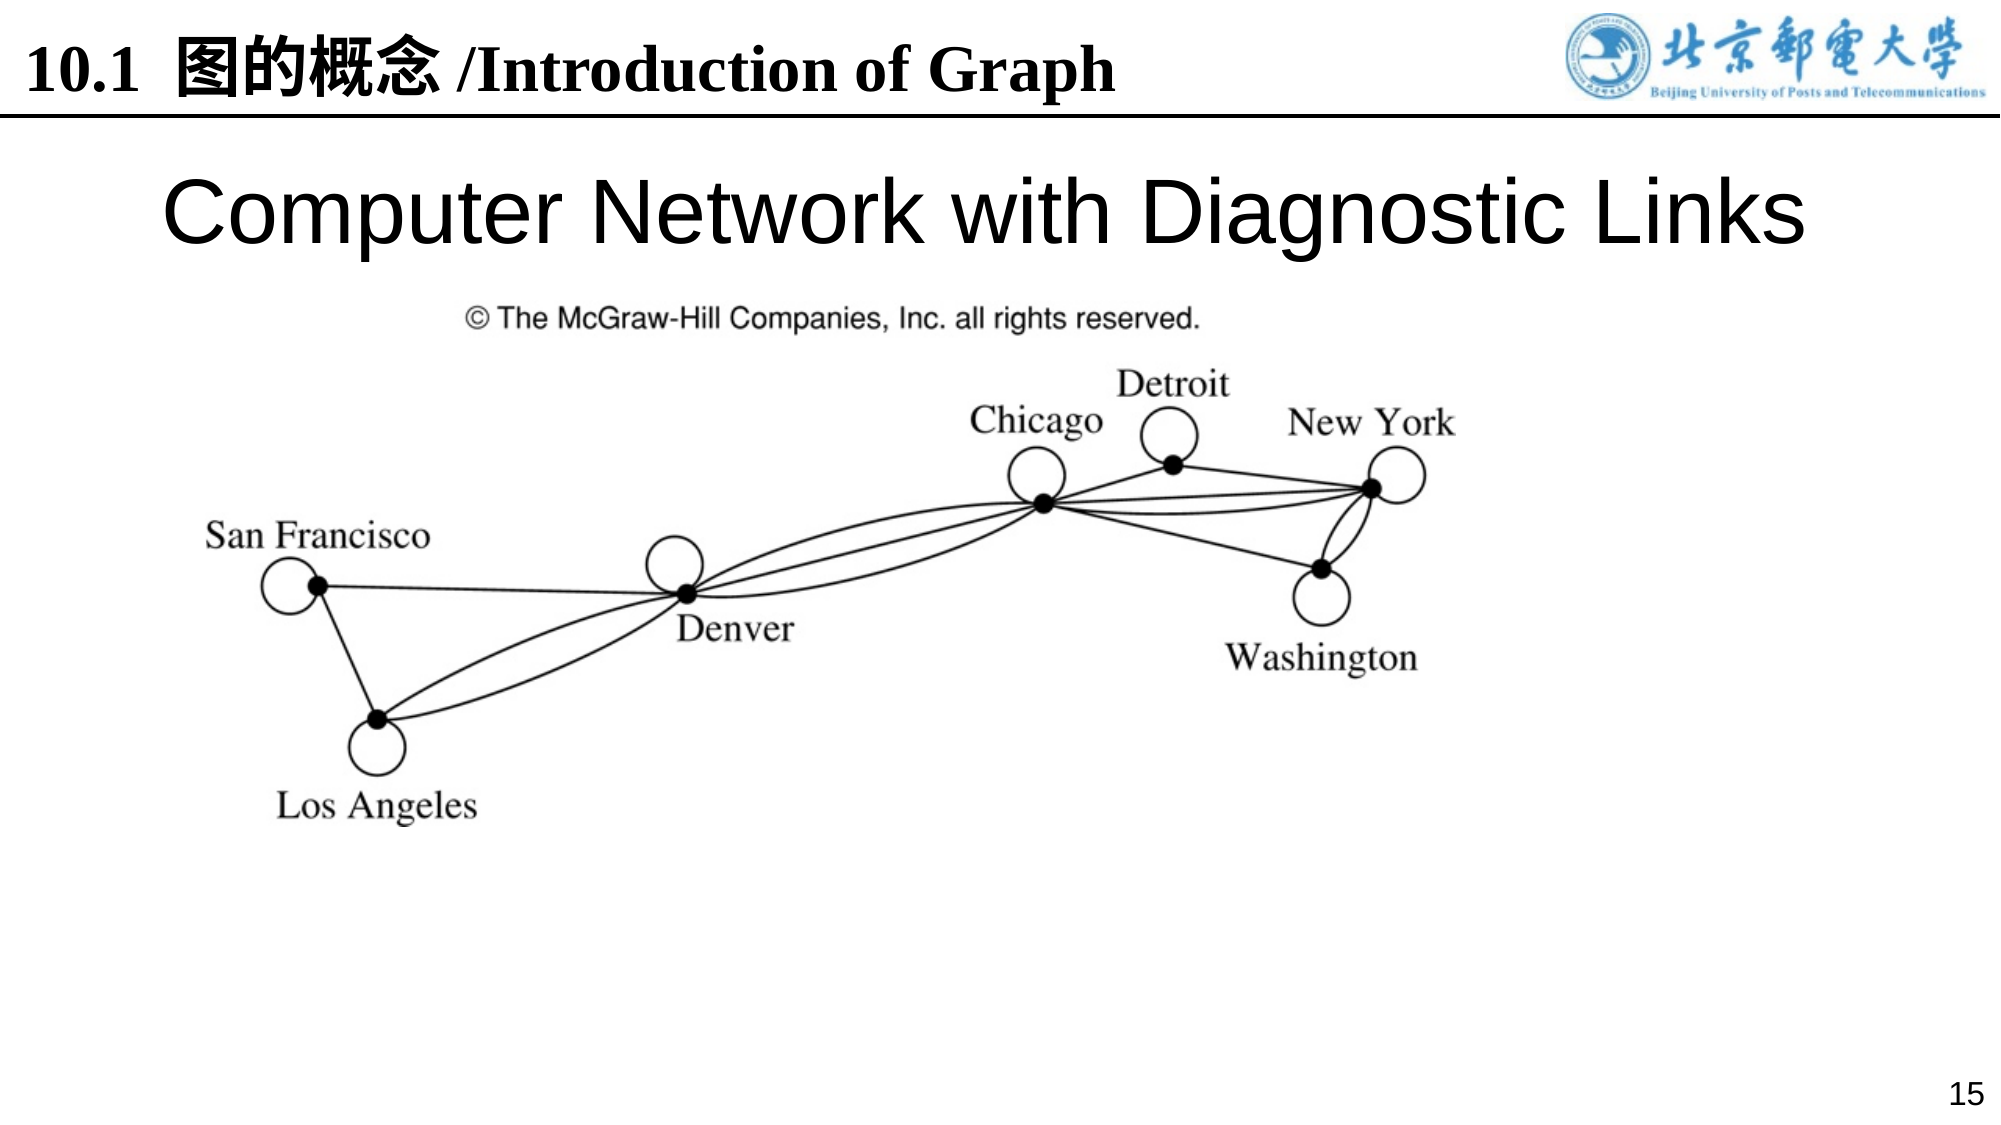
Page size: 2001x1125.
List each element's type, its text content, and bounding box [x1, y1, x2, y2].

picture [205, 300, 1456, 828]
title Computer Network with Diagnostic Links [85, 112, 1886, 301]
text_box 10.1 图的概念/Introduction of Graph [10, 17, 1824, 112]
picture [1565, 13, 1988, 101]
